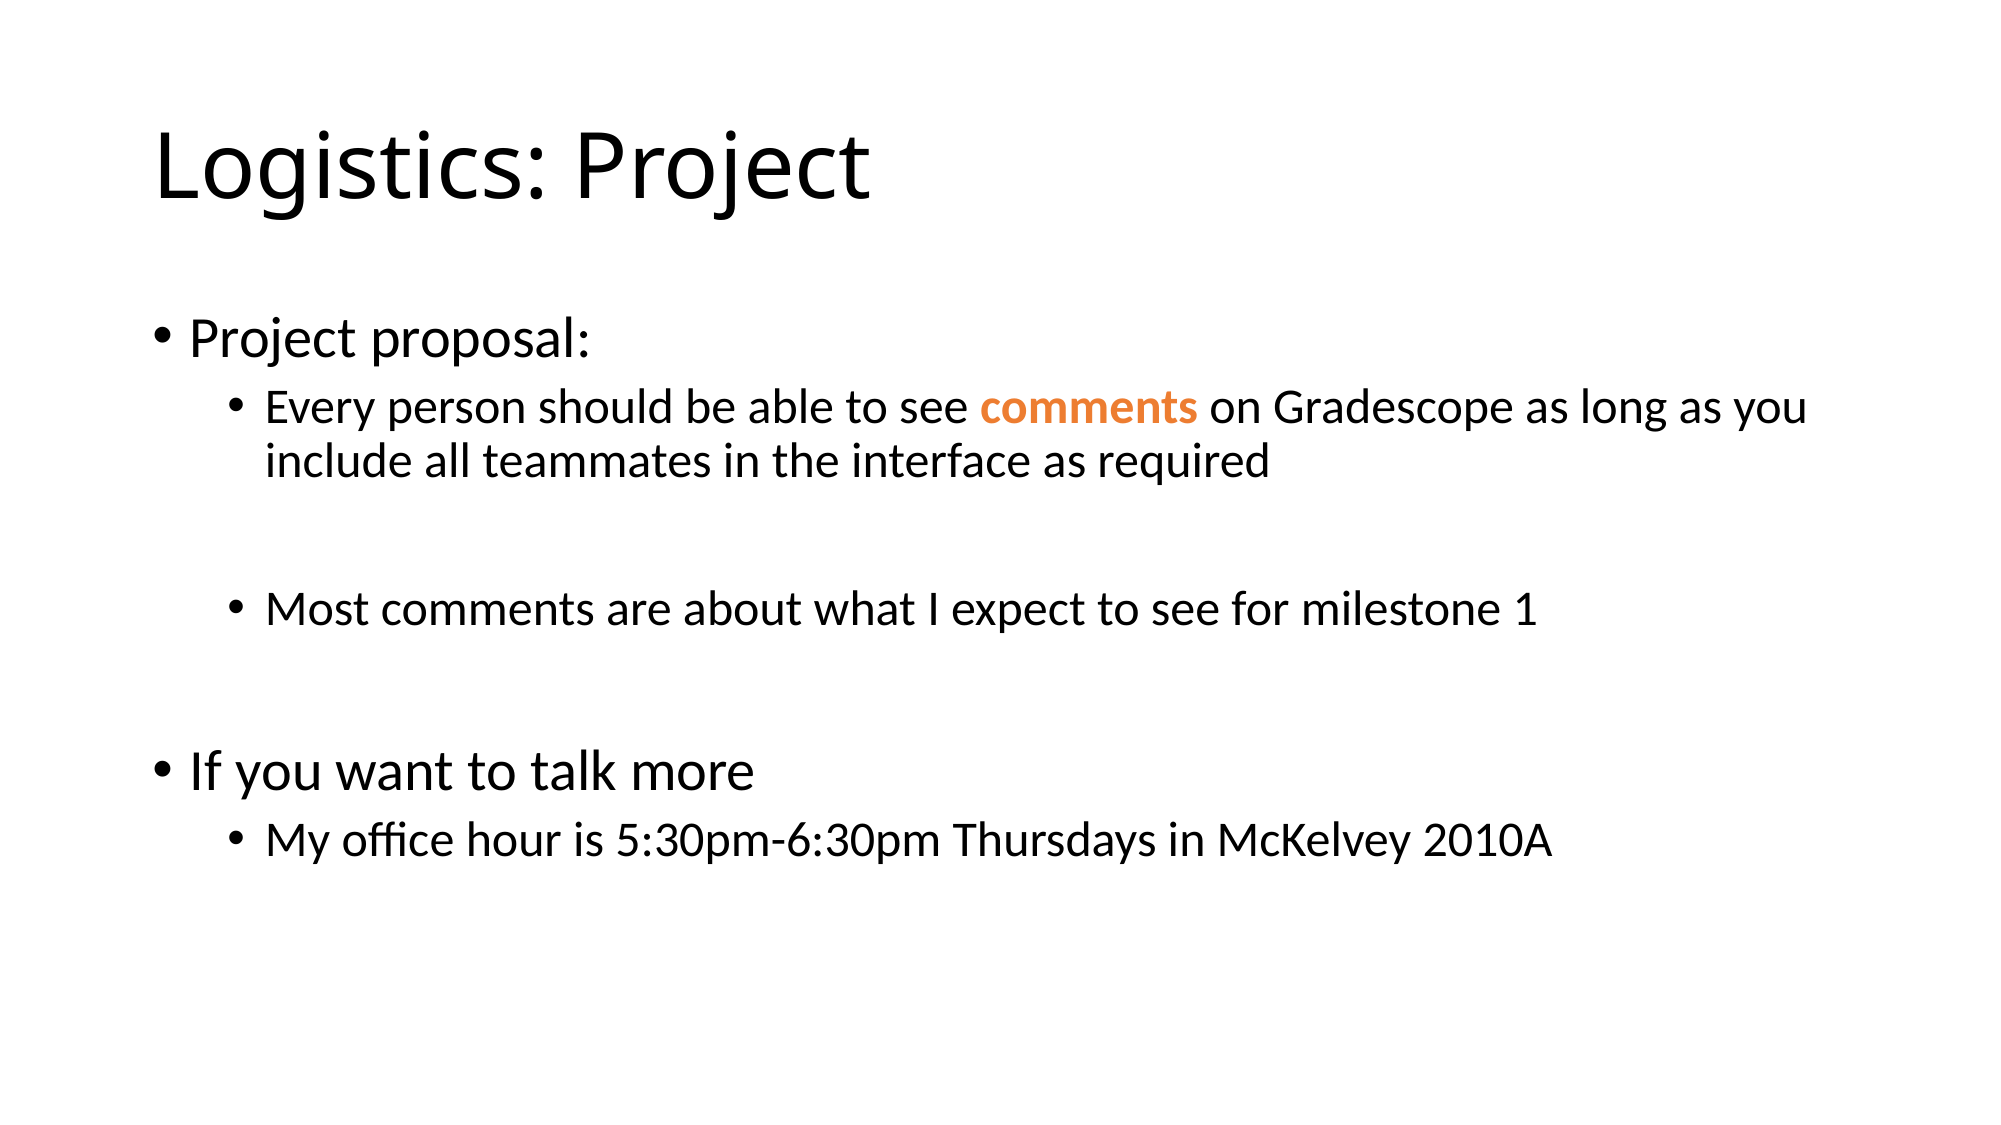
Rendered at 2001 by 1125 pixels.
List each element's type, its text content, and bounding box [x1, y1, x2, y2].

title Logistics: Project [137, 59, 1863, 278]
list Project proposal: Every person should be able to see comments on Gradescope as long as you include all teammates in the interface as required Most comments are about what I expect to see for milestone 1 If you want to talk more My office hour is 5:30pm-6:30pm Thursdays in McKelvey 2010A [137, 299, 1863, 1084]
